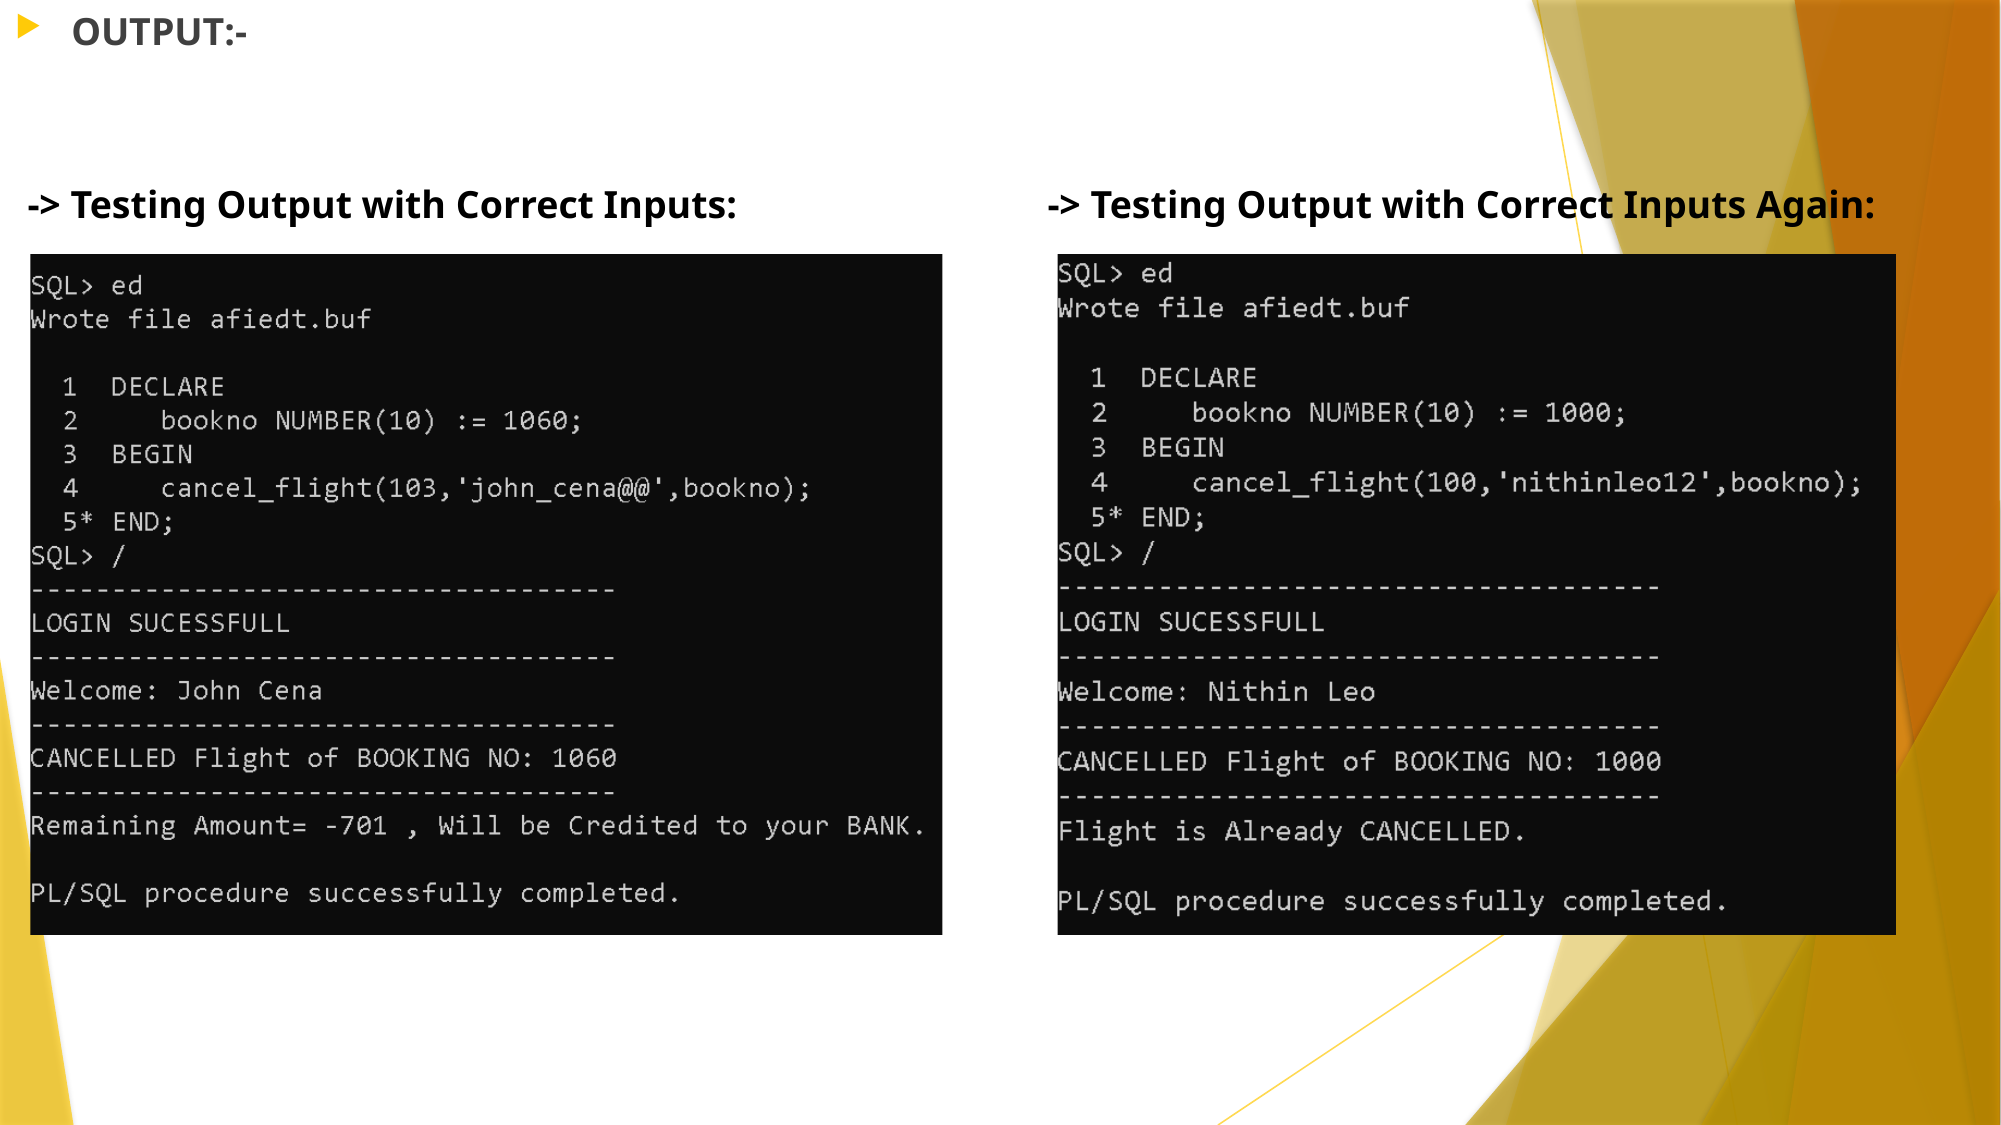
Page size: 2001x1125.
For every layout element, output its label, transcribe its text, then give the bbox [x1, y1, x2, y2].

picture [1057, 254, 1897, 936]
picture [29, 254, 943, 936]
text_box -> Testing Output with Correct Inputs Again: [1032, 174, 1892, 234]
text_box -> Testing Output with Correct Inputs: [12, 174, 753, 234]
list OUTPUT:- [0, 0, 1411, 637]
